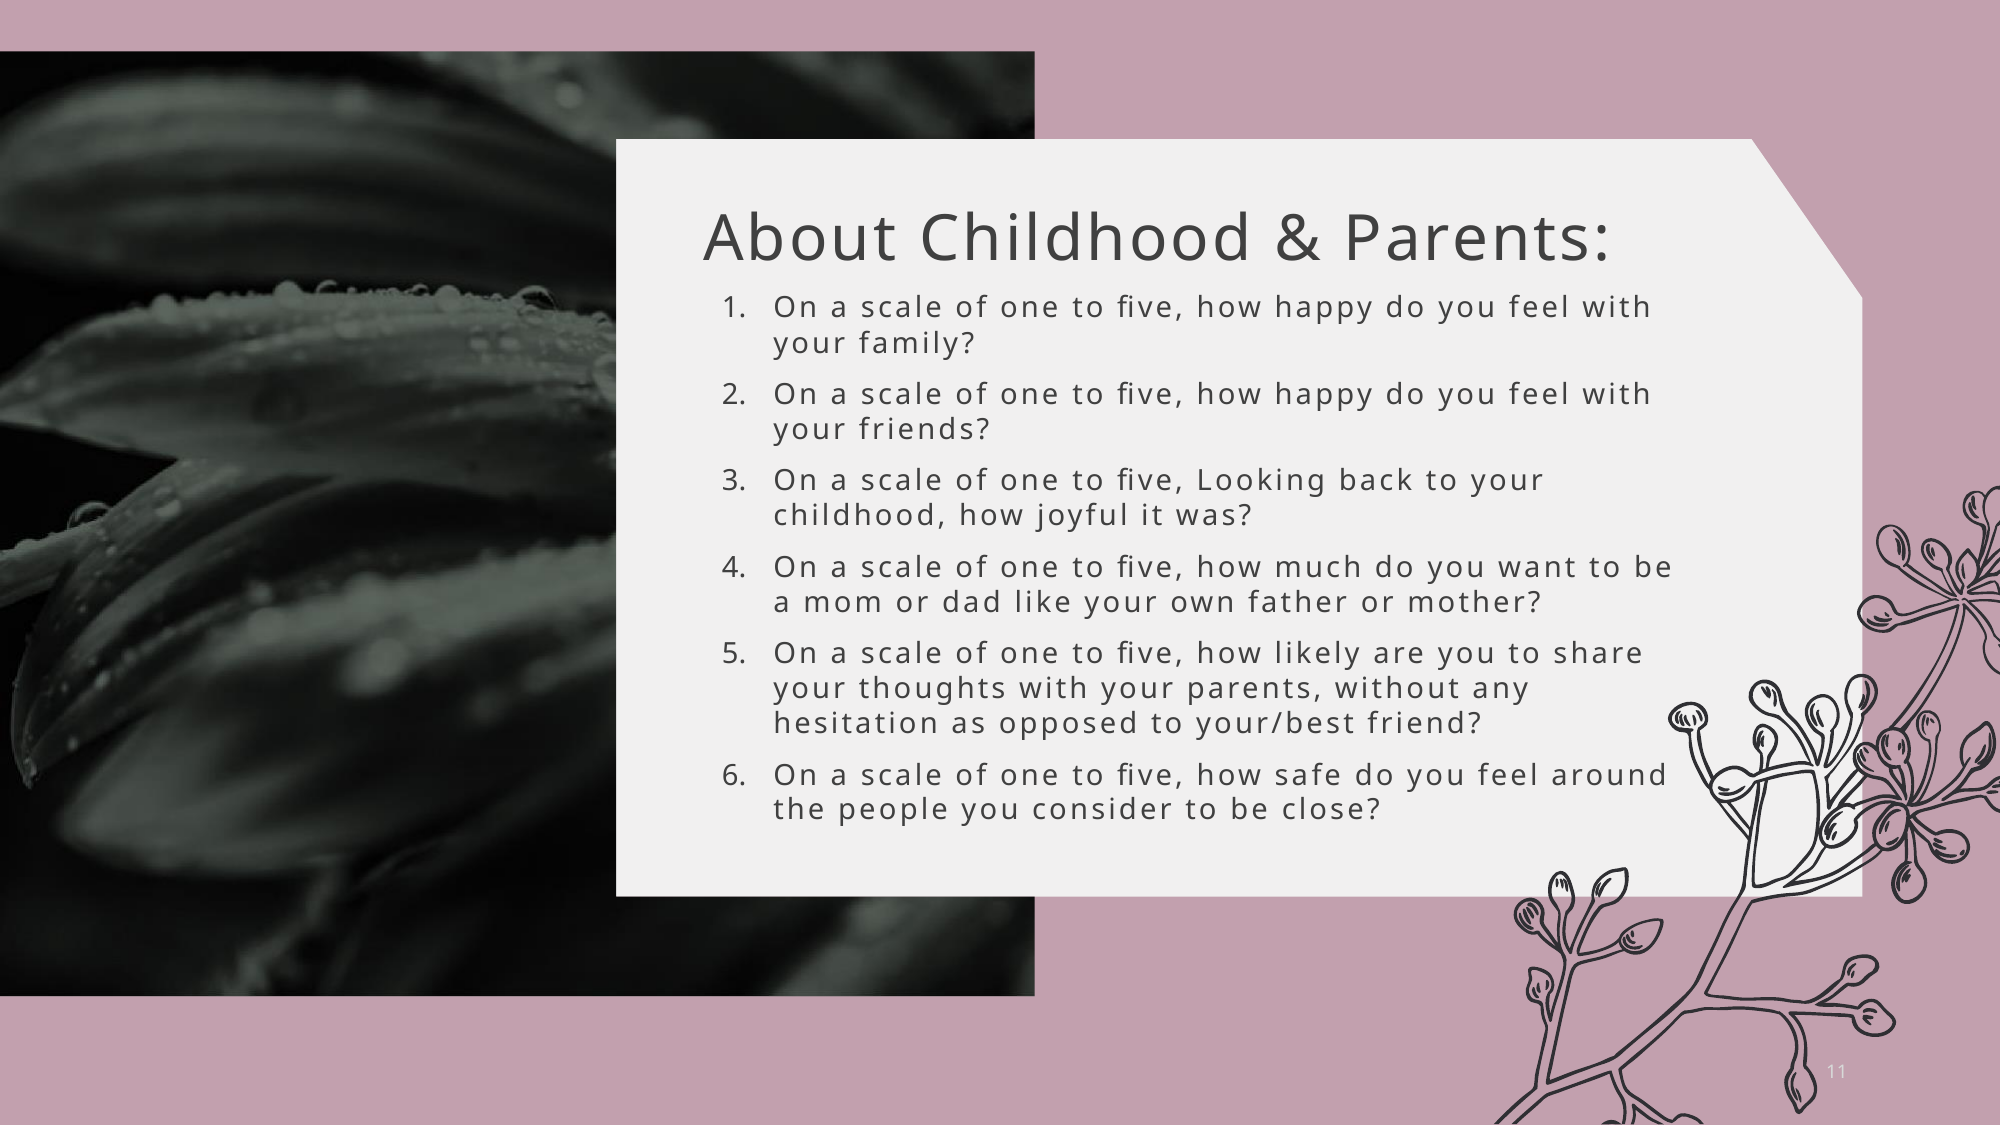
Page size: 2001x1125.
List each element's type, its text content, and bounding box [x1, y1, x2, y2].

title About Childhood & Parents: [1035, 198, 1720, 284]
list On a scale of one to five, how happy do you feel with your family? On a scale of one to five, how happy do you feel with your friends? On a scale of one to five, Looking back to your childhood, how joyful it was? On a scale of one to five, how much do you want to be a mom or dad like your own father or mother? On a scale of one to five, how likely are you to share your thoughts with your parents, without any hesitation as opposed to your/best friend? On a scale of one to five, how safe do you feel around the people you consider to be close? [1035, 280, 1710, 834]
slide_number 11 [1412, 1042, 1863, 1103]
picture [0, 51, 1035, 997]
